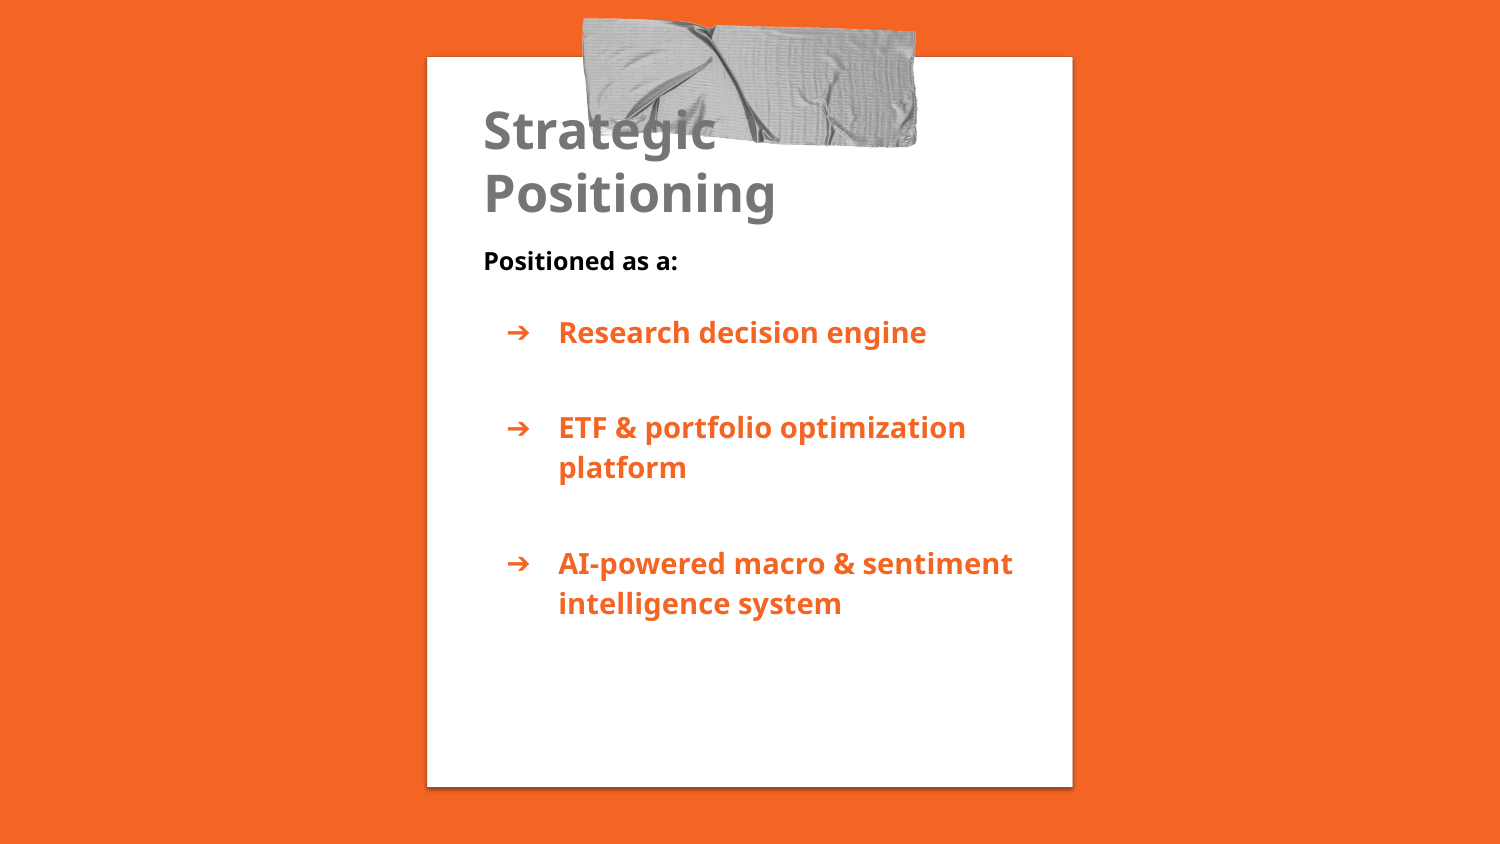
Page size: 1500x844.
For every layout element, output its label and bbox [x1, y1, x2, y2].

picture [400, 16, 1100, 818]
